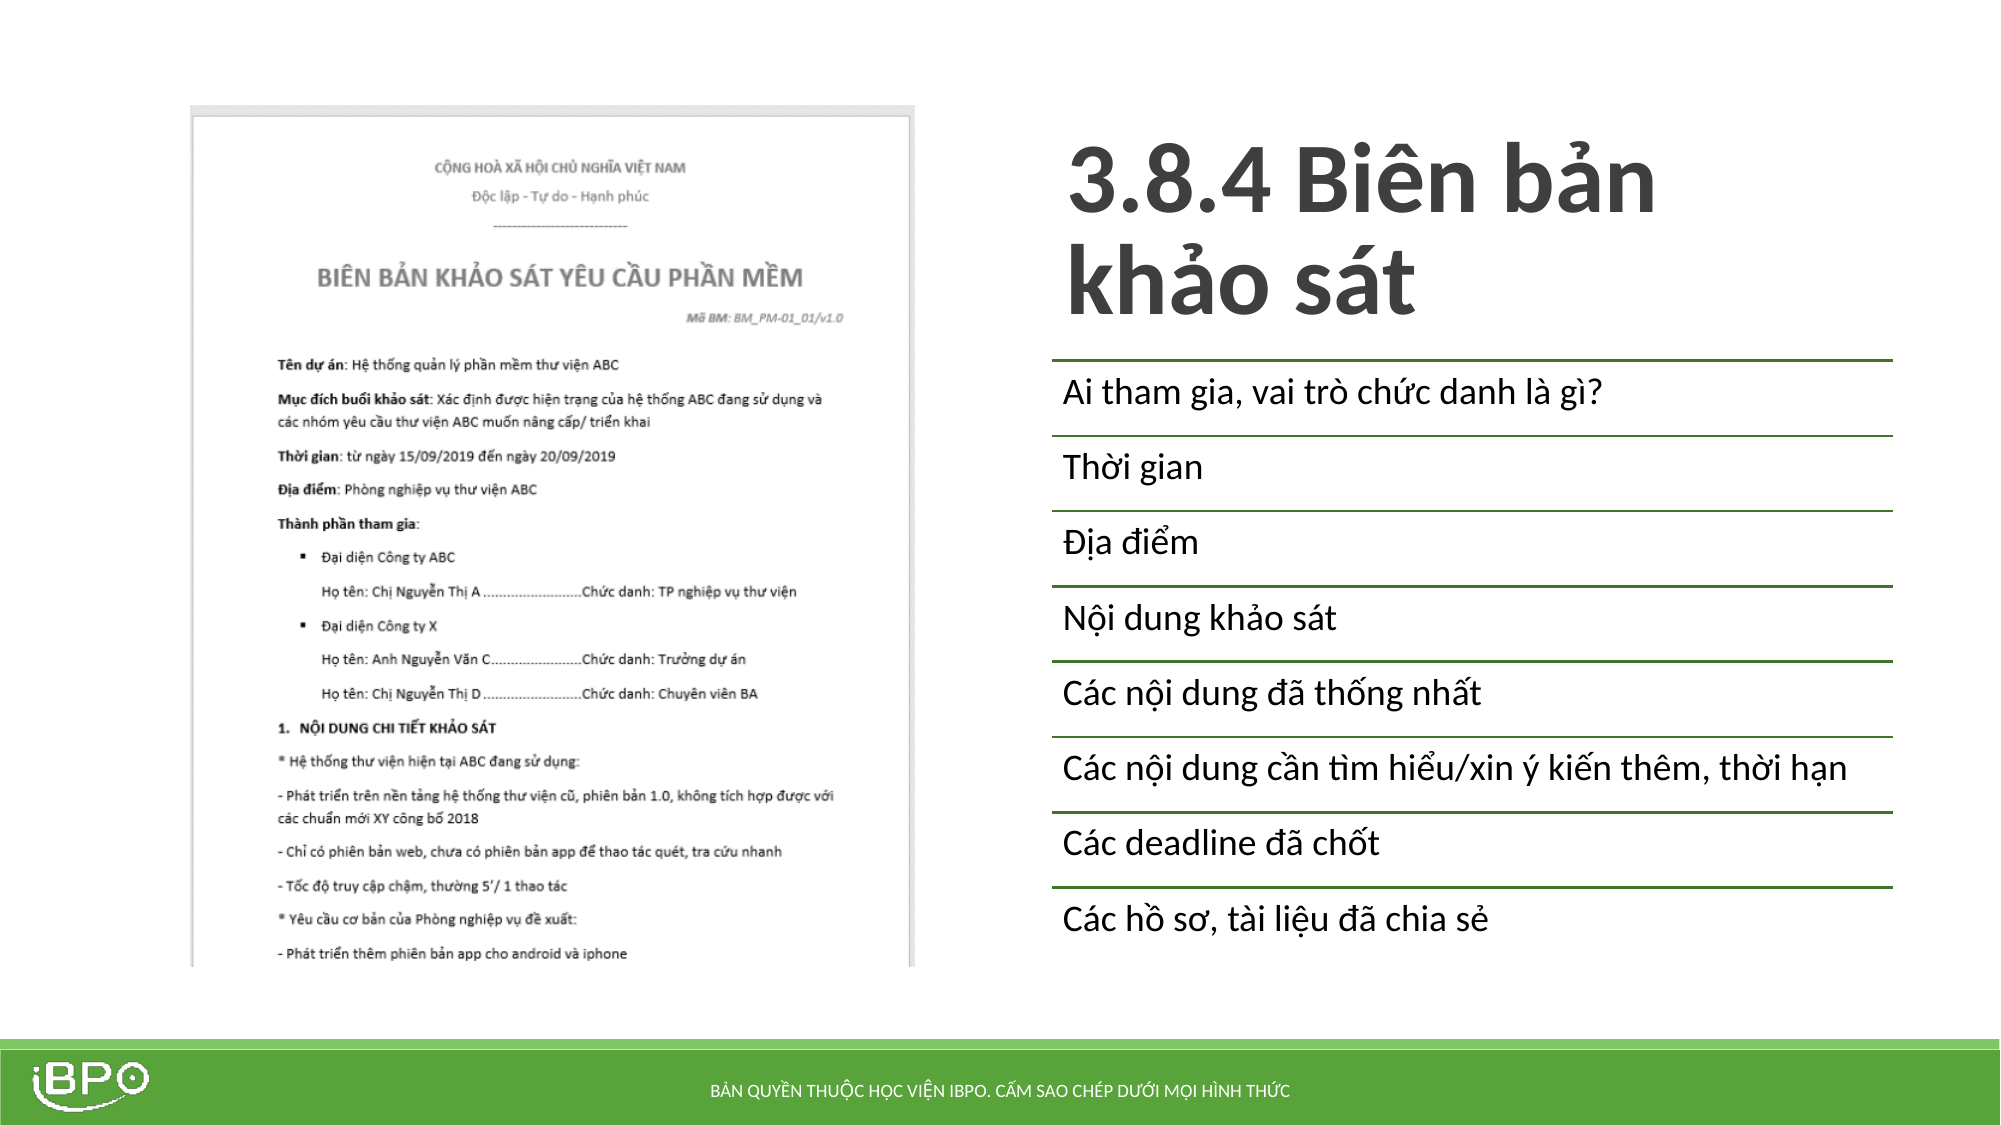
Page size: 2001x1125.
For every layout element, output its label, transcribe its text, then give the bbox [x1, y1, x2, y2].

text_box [1051, 360, 1893, 963]
title 3.8.4 Biên bản khảo sát [1051, 104, 1893, 343]
picture [13, 1048, 167, 1125]
footer BẢN QUYỀN THUỘC HỌC VIỆN IBPO. CẤM SAO CHÉP DƯỚI MỌI HÌNH THỨC [604, 1059, 1396, 1120]
picture [190, 105, 915, 967]
